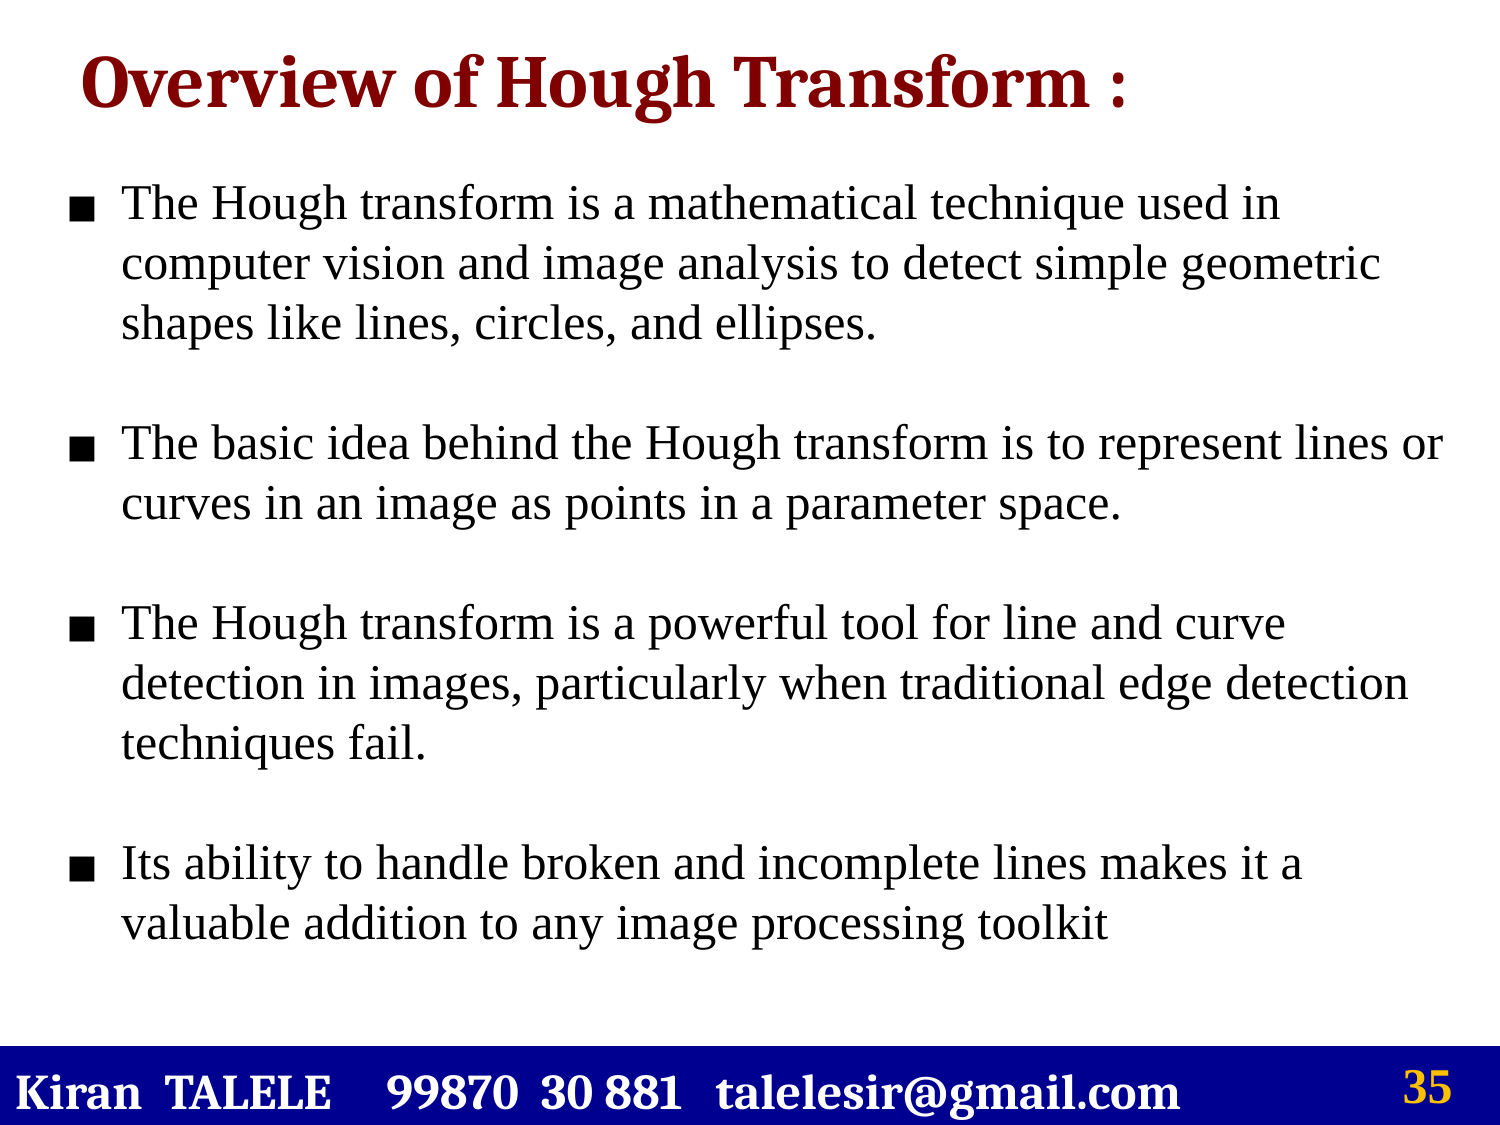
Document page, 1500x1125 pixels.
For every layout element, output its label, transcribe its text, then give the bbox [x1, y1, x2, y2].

list Overview of Hough Transform : [50, 24, 1400, 162]
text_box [0, 1045, 1500, 1125]
text_box The Hough transform is a mathematical technique used in computer vision and image analysis to detect simple geometric shapes like lines, circles, and ellipses. The basic idea behind the Hough transform is to represent lines or curves in an image as points in a parameter space. The Hough transform is a powerful tool for line and curve detection in images, particularly when traditional edge detection techniques fail. Its ability to handle broken and incomplete lines makes it a valuable addition to any image processing toolkit [49, 162, 1463, 966]
